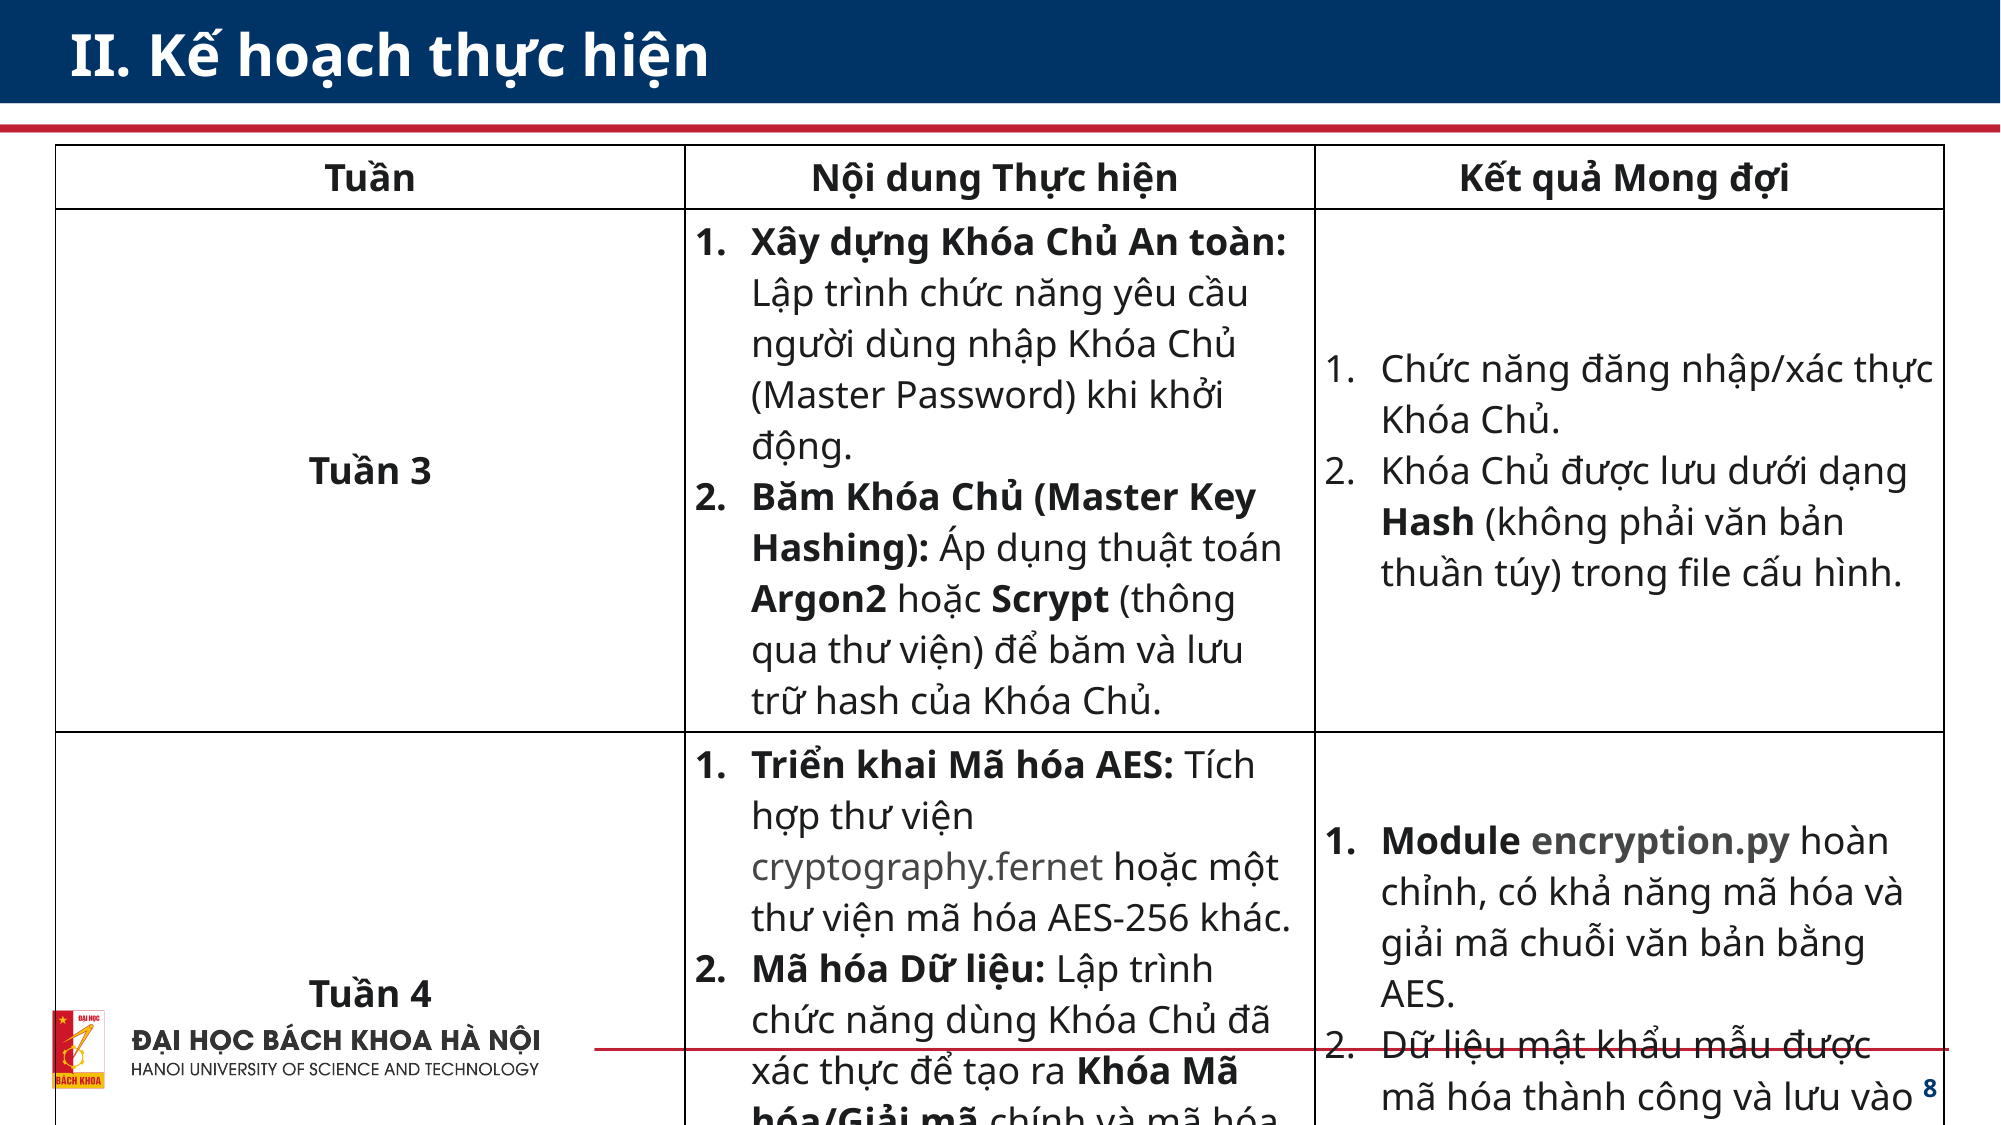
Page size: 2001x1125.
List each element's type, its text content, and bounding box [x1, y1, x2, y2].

table_cell Xây dựng Khóa Chủ An toàn: Lập trình chức năng yêu cầu người dùng nhập Khóa Chủ (Master Password) khi khởi động. Băm Khóa Chủ (Master Key Hashing): Áp dụng thuật toán Argon2 hoặc Scrypt (thông qua thư viện) để băm và lưu trữ hash của Khóa Chủ. [686, 210, 1314, 731]
slide_number 8 [1945, 1065, 1953, 1125]
title II. Kế hoạch thực hiện [55, 18, 1945, 90]
table_cell Module encryption.py hoàn chỉnh, có khả năng mã hóa và giải mã chuỗi văn bản bằng AES. Dữ liệu mật khẩu mẫu được mã hóa thành công và lưu vào tệp JSON. [1316, 733, 1943, 1125]
table_header Nội dung Thực hiện [686, 146, 1314, 208]
picture [0, 0, 2001, 1125]
table_cell Chức năng đăng nhập/xác thực Khóa Chủ. Khóa Chủ được lưu dưới dạng Hash (không phải văn bản thuần túy) trong file cấu hình. [1316, 210, 1943, 731]
table_cell Tuần 4 [56, 733, 684, 1125]
table_cell Tuần 3 [56, 210, 684, 731]
table_cell Triển khai Mã hóa AES: Tích hợp thư viện cryptography.fernet hoặc một thư viện mã hóa AES-256 khác. Mã hóa Dữ liệu: Lập trình chức năng dùng Khóa Chủ đã xác thực để tạo ra Khóa Mã hóa/Giải mã chính và mã hóa các mật khẩu mới trước khi lưu. [686, 733, 1314, 1125]
table_header Kết quả Mong đợi [1316, 146, 1943, 208]
table_header Tuần [56, 146, 684, 208]
